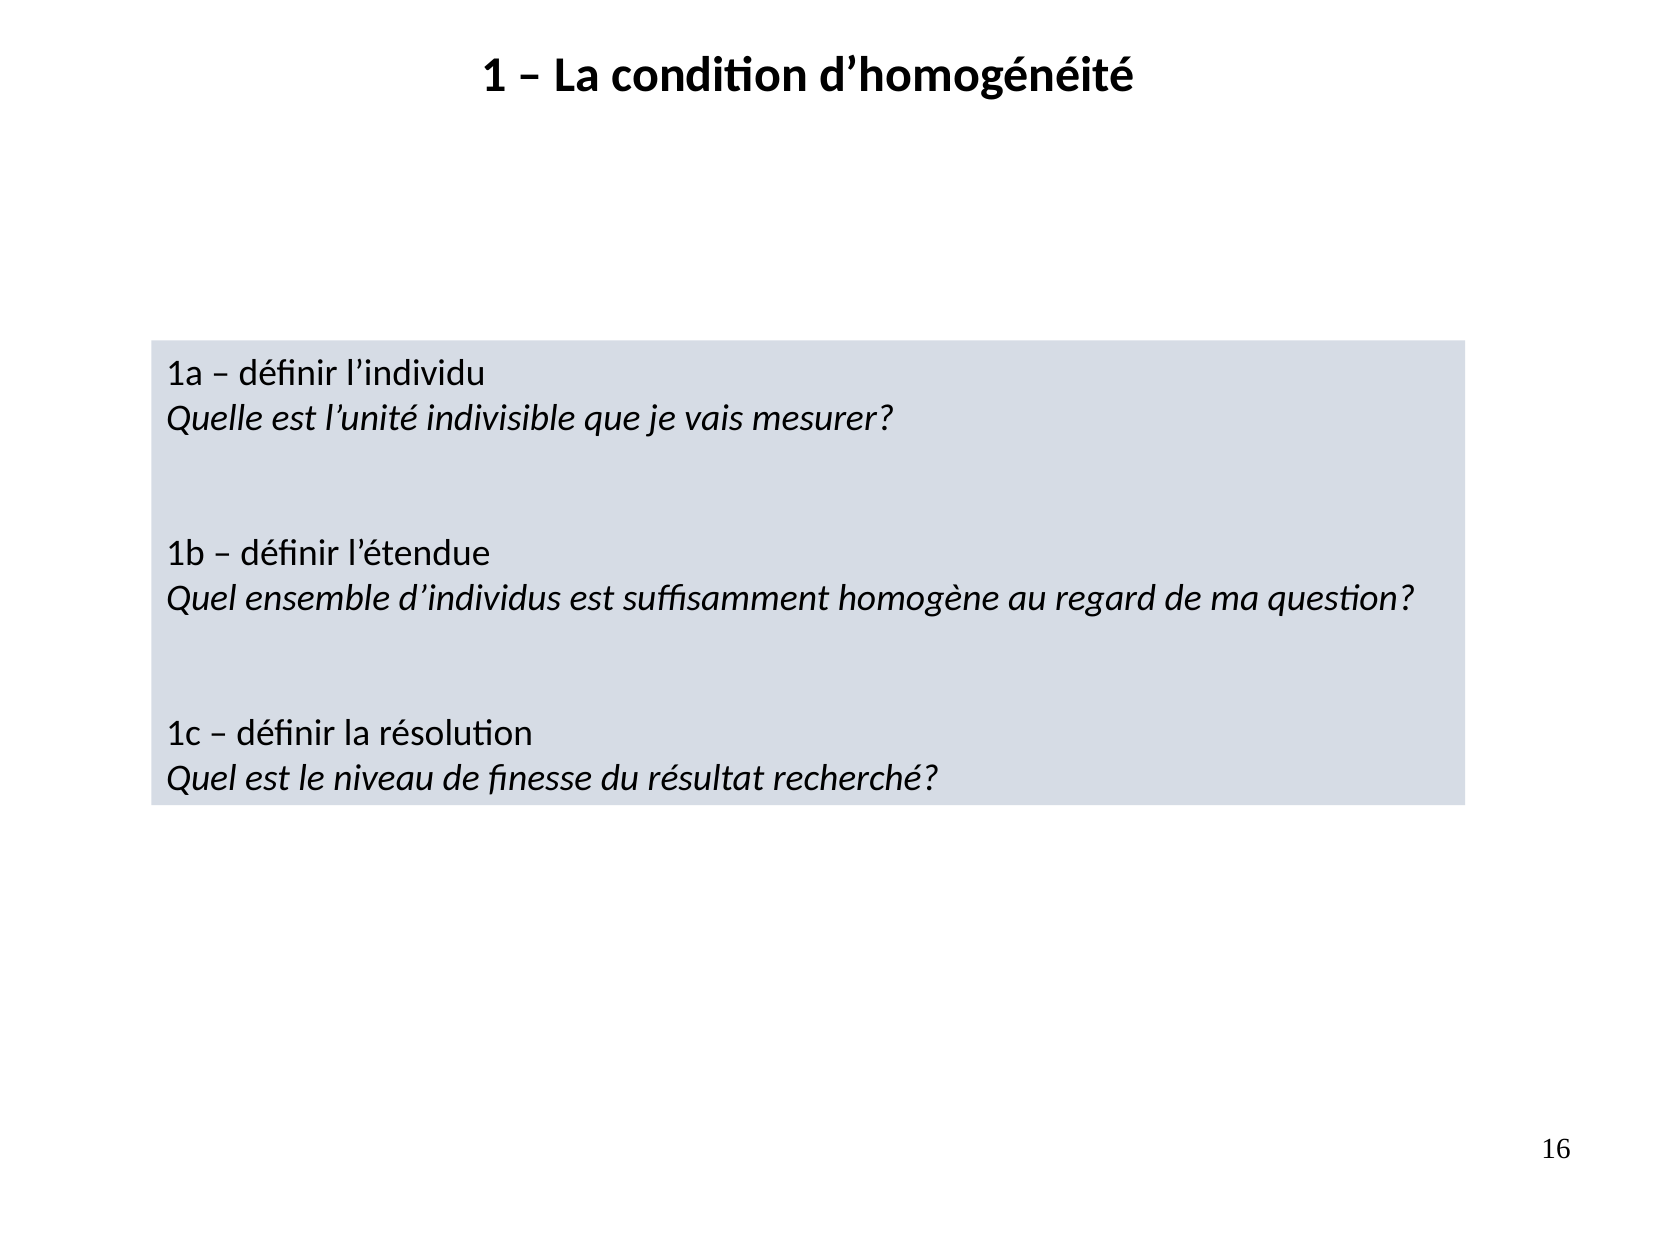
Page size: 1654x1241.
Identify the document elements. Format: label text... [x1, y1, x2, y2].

slide_number 16 [1185, 1129, 1571, 1216]
text_box 1a – définir l’individu Quelle est l’unité indivisible que je vais mesurer? 1b – définir l’étendue Quel ensemble d’individus est suffisamment homogène au regard de ma question? 1c – définir la résolution Quel est le niveau de finesse du résultat recherché? [151, 340, 1466, 806]
text_box 1 – La condition d’homogénéité [126, 34, 1491, 110]
